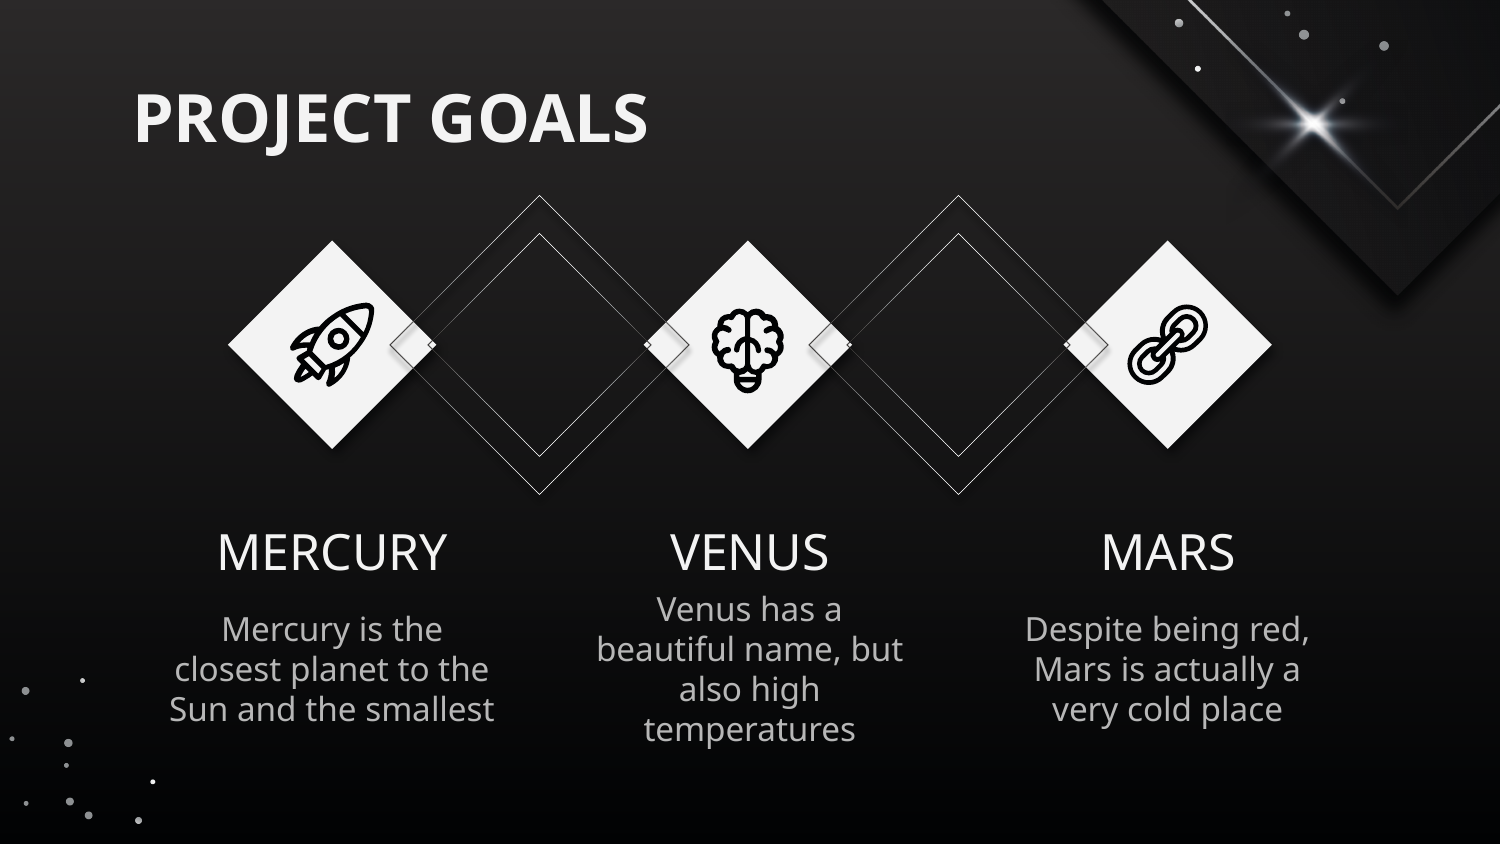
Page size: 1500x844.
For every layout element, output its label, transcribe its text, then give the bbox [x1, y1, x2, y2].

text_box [289, 302, 376, 387]
title MARS [989, 506, 1347, 594]
picture [8, 676, 157, 829]
picture [382, 193, 698, 509]
text_box [1121, 240, 1272, 449]
text_box [1127, 304, 1208, 385]
text_box [711, 308, 784, 394]
text_box [227, 240, 377, 449]
subtitle Despite being red, Mars is actually a very cold place [989, 596, 1347, 740]
text_box [703, 240, 795, 449]
subtitle Venus has a beautiful name, but also high temperatures [571, 596, 929, 740]
title PROJECT GOALS [116, 60, 1382, 155]
title MERCURY [153, 506, 511, 594]
picture [801, 0, 1500, 509]
title VENUS [571, 506, 929, 594]
subtitle Mercury is the closest planet to the Sun and the smallest [153, 596, 511, 740]
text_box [286, 287, 380, 403]
